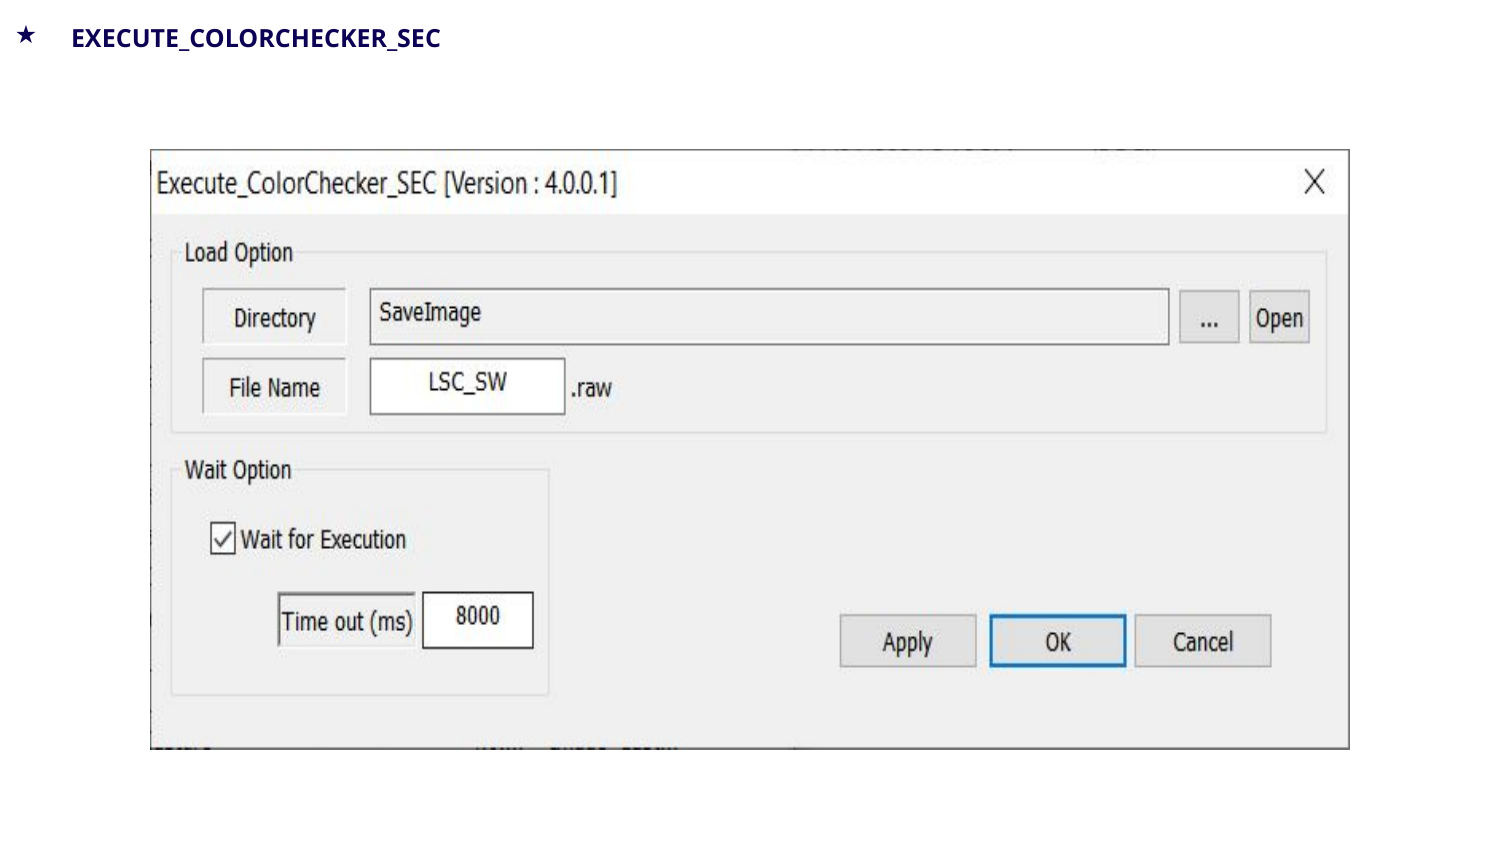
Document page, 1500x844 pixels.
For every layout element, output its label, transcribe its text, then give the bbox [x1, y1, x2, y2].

text_box EXECUTE_COLORCHECKER_SEC [0, 0, 825, 75]
picture [149, 149, 1350, 750]
